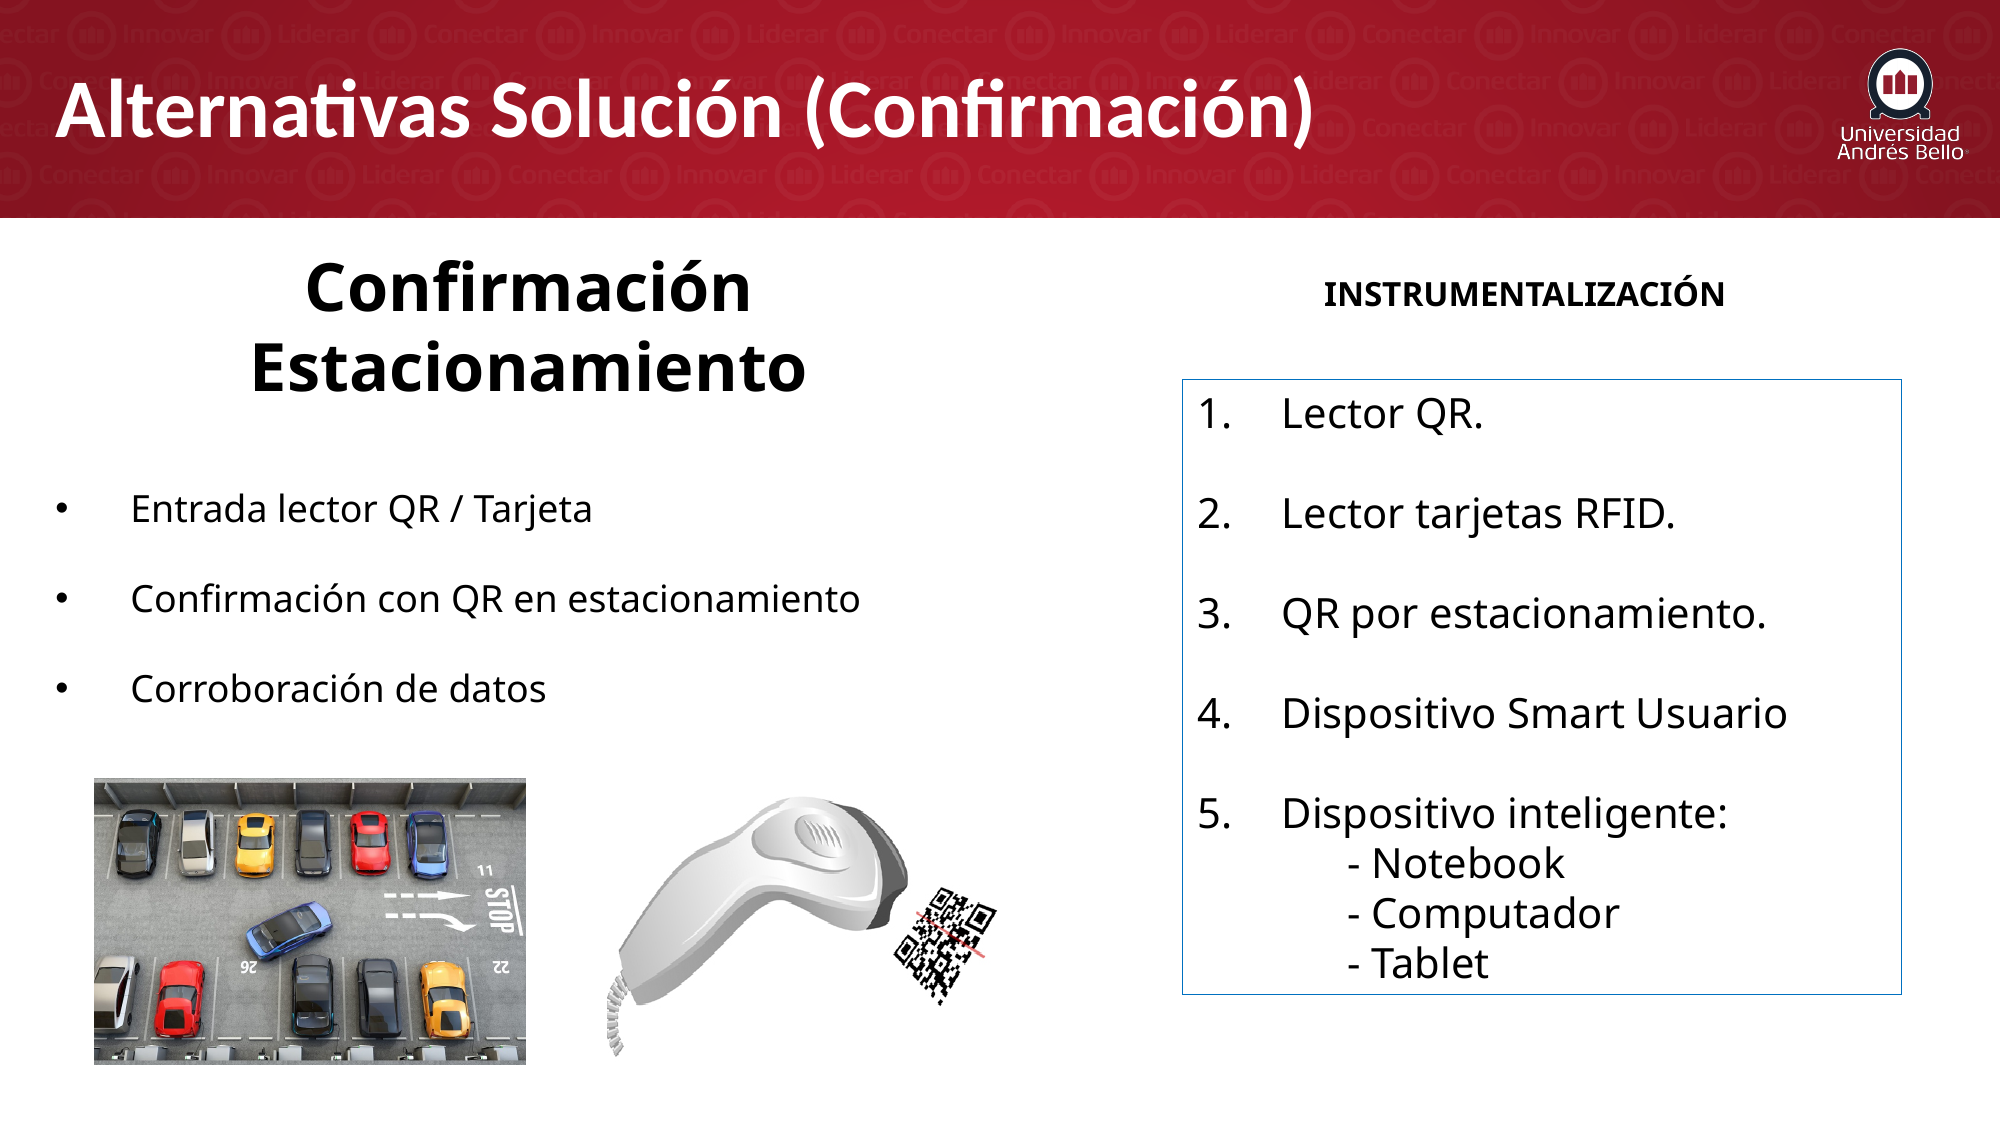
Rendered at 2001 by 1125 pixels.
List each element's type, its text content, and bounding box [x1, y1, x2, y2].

title Alternativas Solución (Confirmación) [40, 12, 1816, 208]
text_box Lector QR. Lector tarjetas RFID. QR por estacionamiento. Dispositivo Smart Usuario Dispositivo inteligente: - Notebook - Computador - Tablet [1182, 379, 1902, 995]
picture [0, 0, 2000, 218]
text_box Confirmación Estacionamiento Entrada lector QR / Tarjeta Confirmación con QR en estacionamiento Corroboración de datos [40, 237, 1018, 718]
text_box INSTRUMENTALIZACIÓN [1309, 265, 1775, 321]
picture [607, 752, 1001, 1065]
picture [94, 778, 526, 1065]
